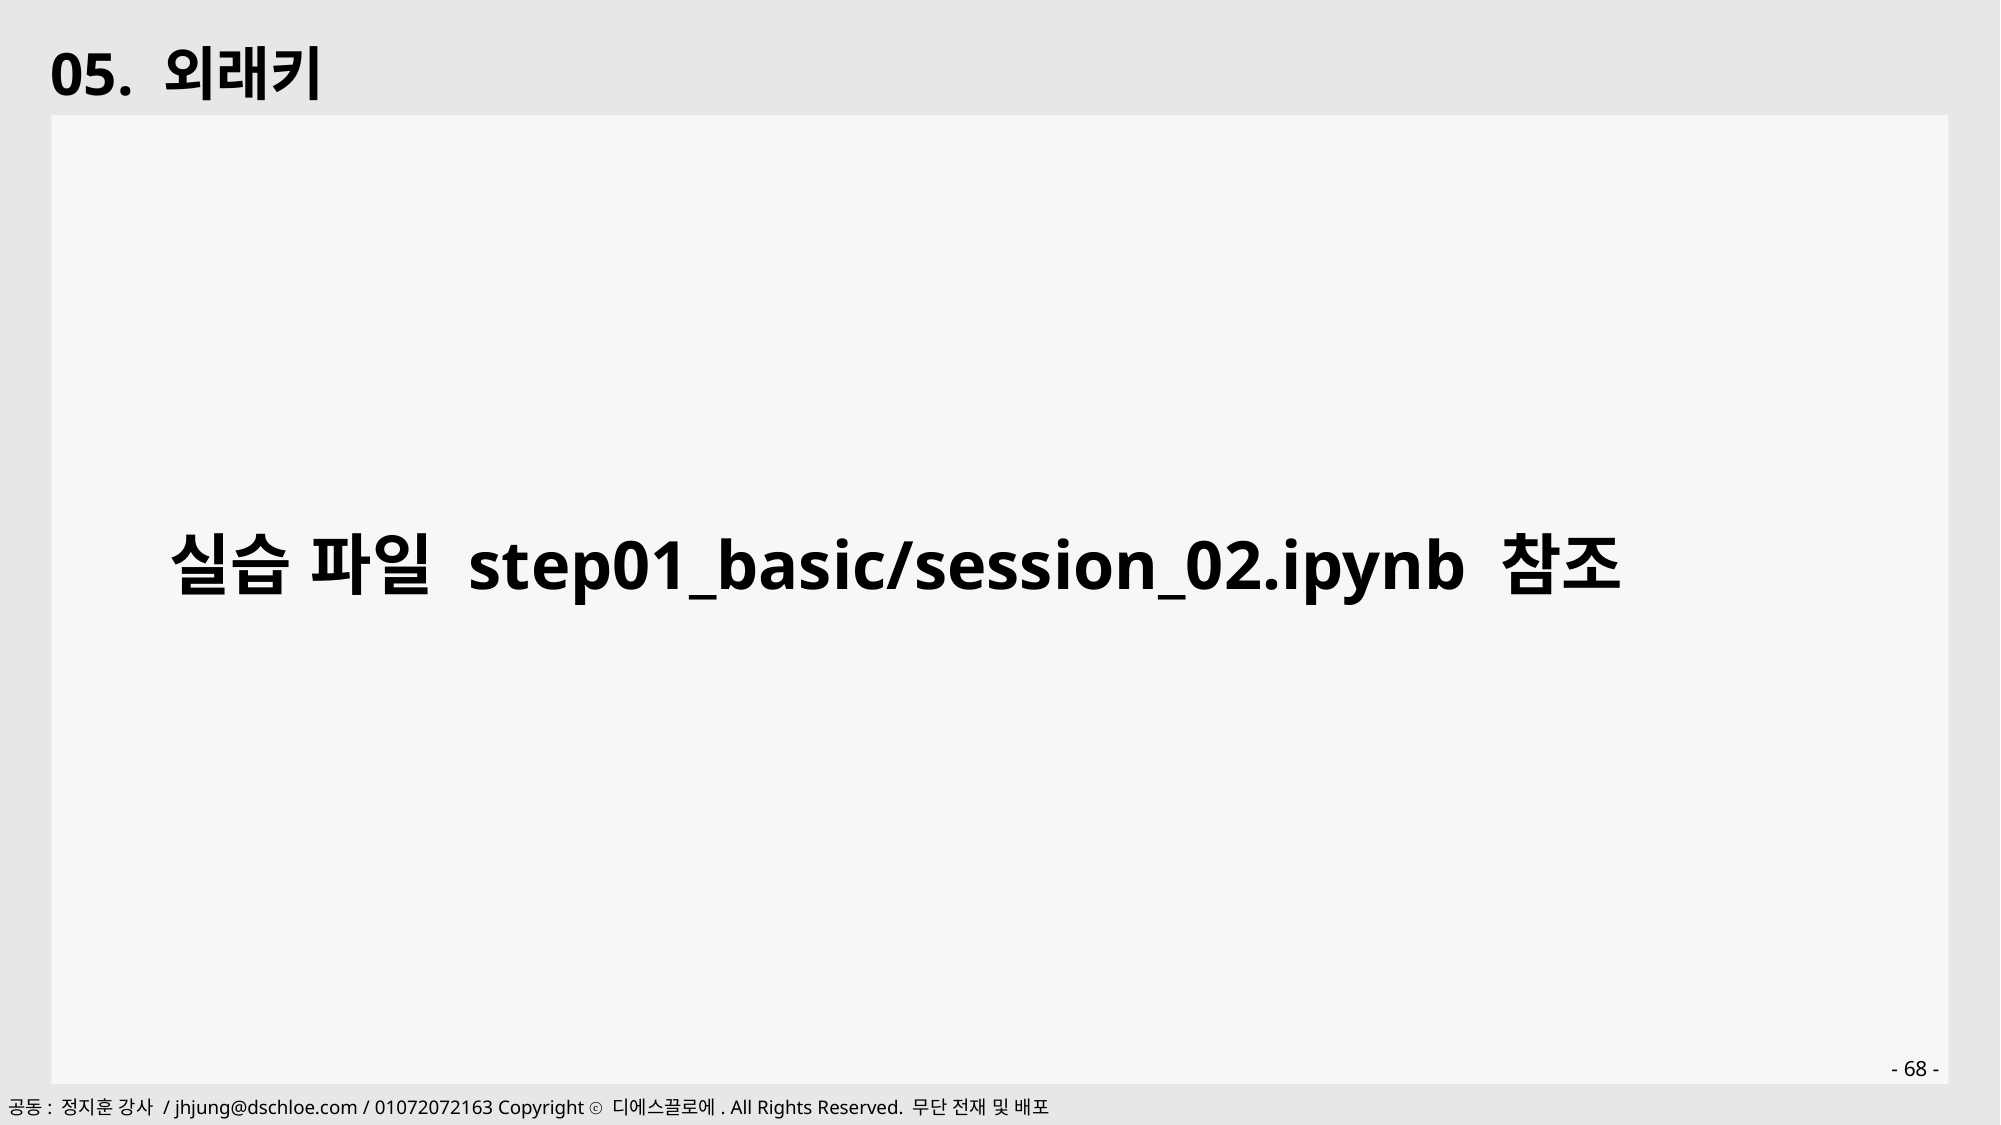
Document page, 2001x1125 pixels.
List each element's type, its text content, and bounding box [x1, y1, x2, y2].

text_box 05. 외래키 [36, 30, 339, 115]
slide_number - 68 - [1504, 1039, 1955, 1100]
text_box 실습 파일 step01_basic/session_02.ipynb 참조 [169, 522, 1831, 603]
